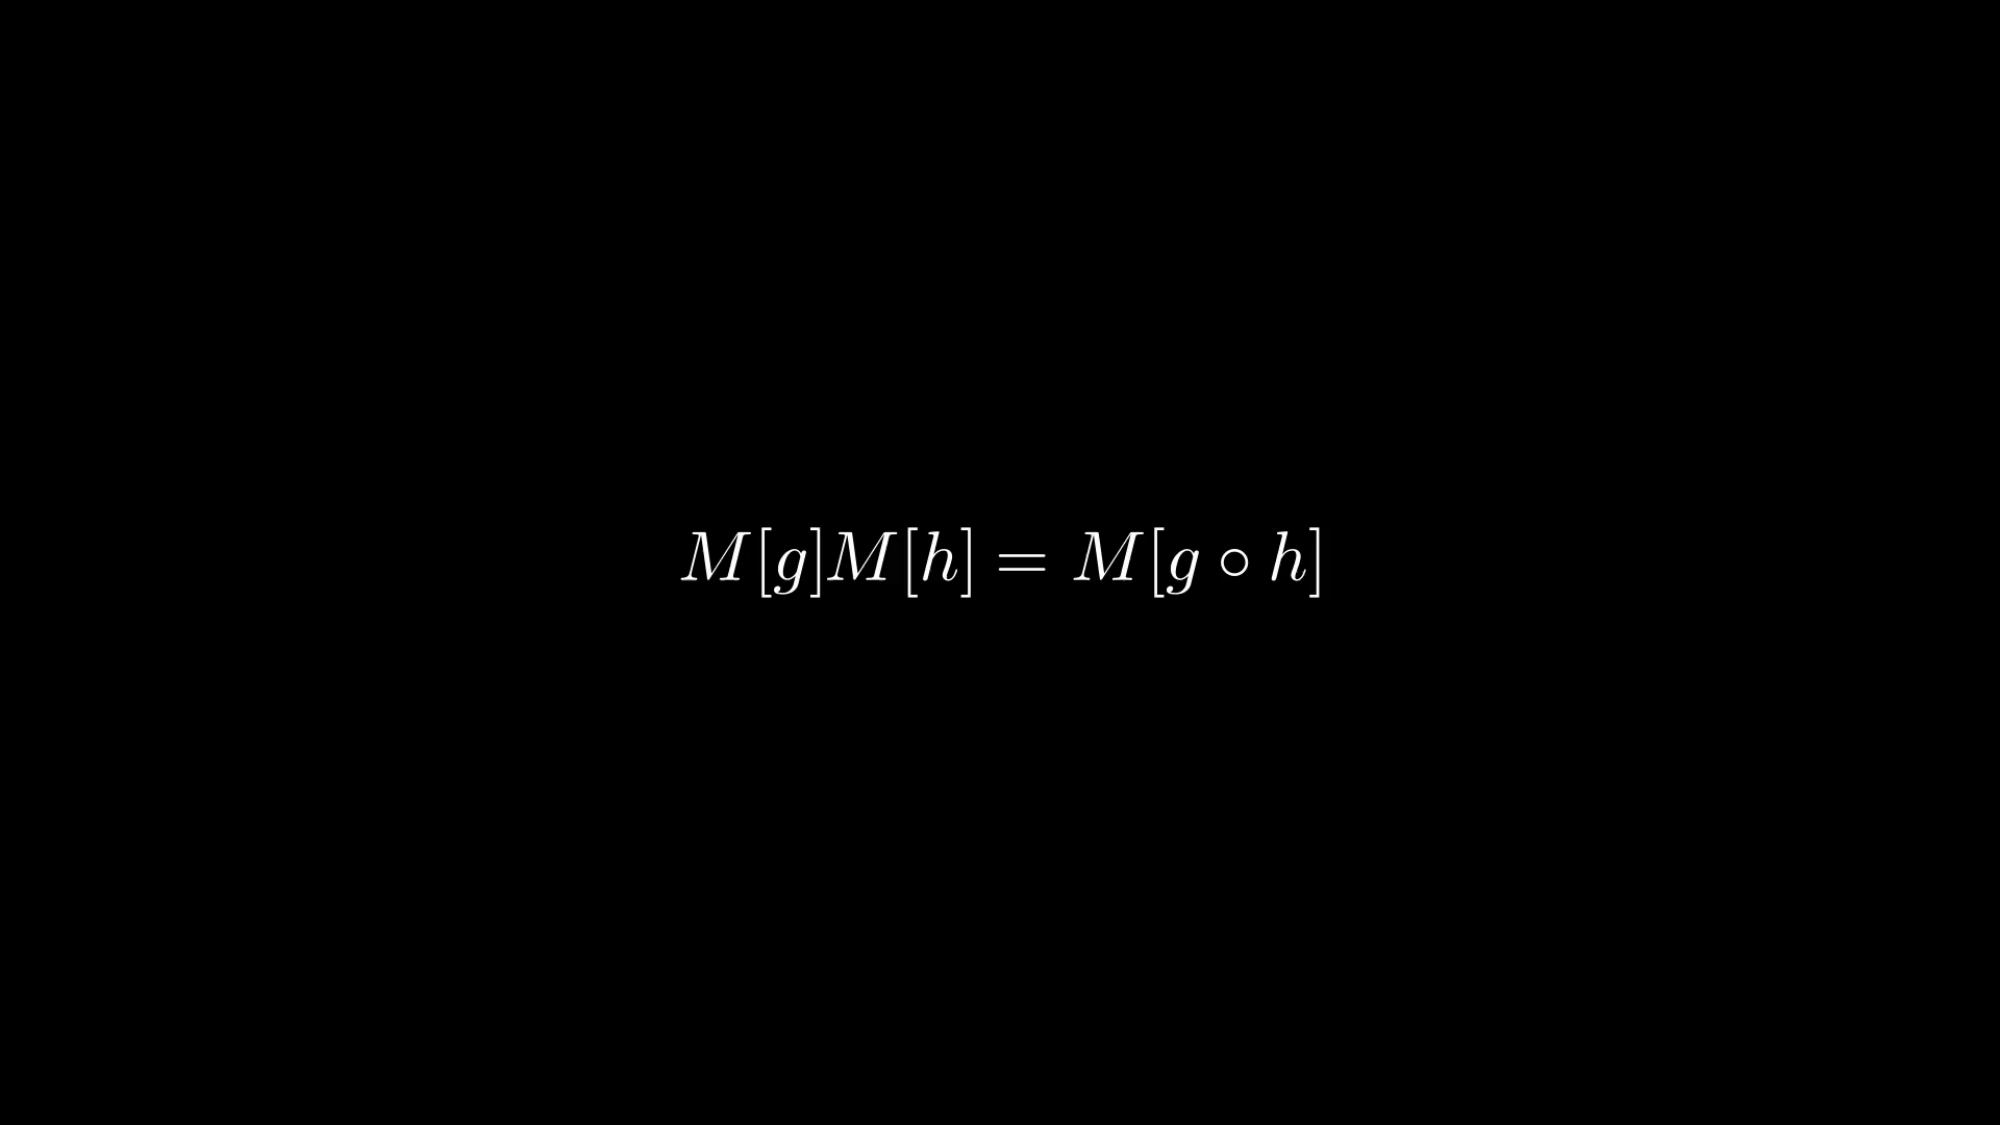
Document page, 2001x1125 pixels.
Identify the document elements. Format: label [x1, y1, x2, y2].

text_box [0, 0, 2000, 1125]
